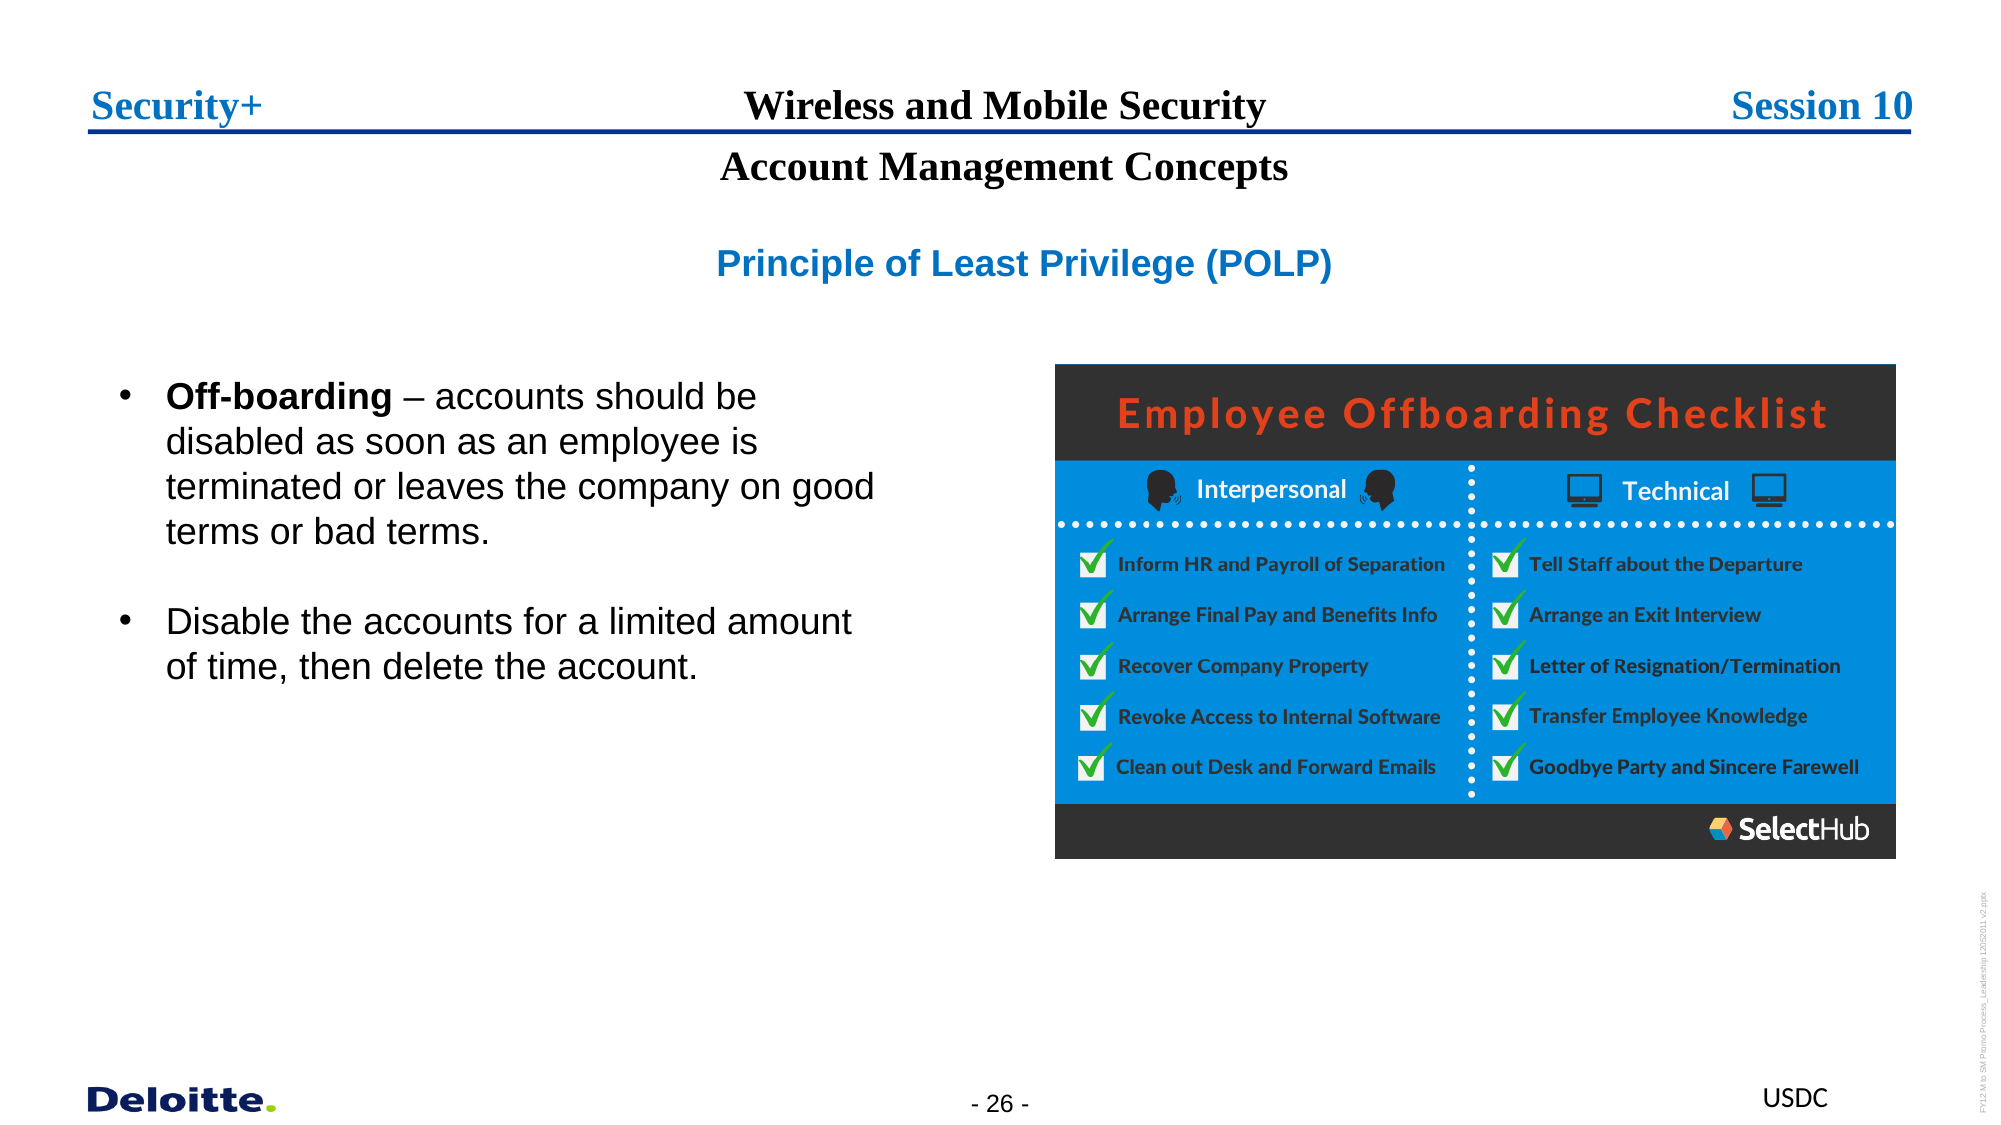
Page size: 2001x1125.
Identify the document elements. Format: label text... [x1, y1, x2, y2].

picture [1055, 364, 1897, 859]
text_box Account Management Concepts [660, 131, 1340, 197]
picture [86, 1085, 277, 1113]
text_box Session 10 [1909, 78, 1914, 156]
text_box Security+ [91, 78, 1909, 156]
title Wireless and Mobile Security [96, 77, 1915, 267]
text_box Off-boarding – accounts should be disabled as soon as an employee is terminated or leaves the company on good terms or bad terms. Disable the accounts for a limited amount of time, then delete the account. [104, 364, 893, 695]
text_box Principle of Least Privilege (POLP) [626, 231, 1374, 291]
